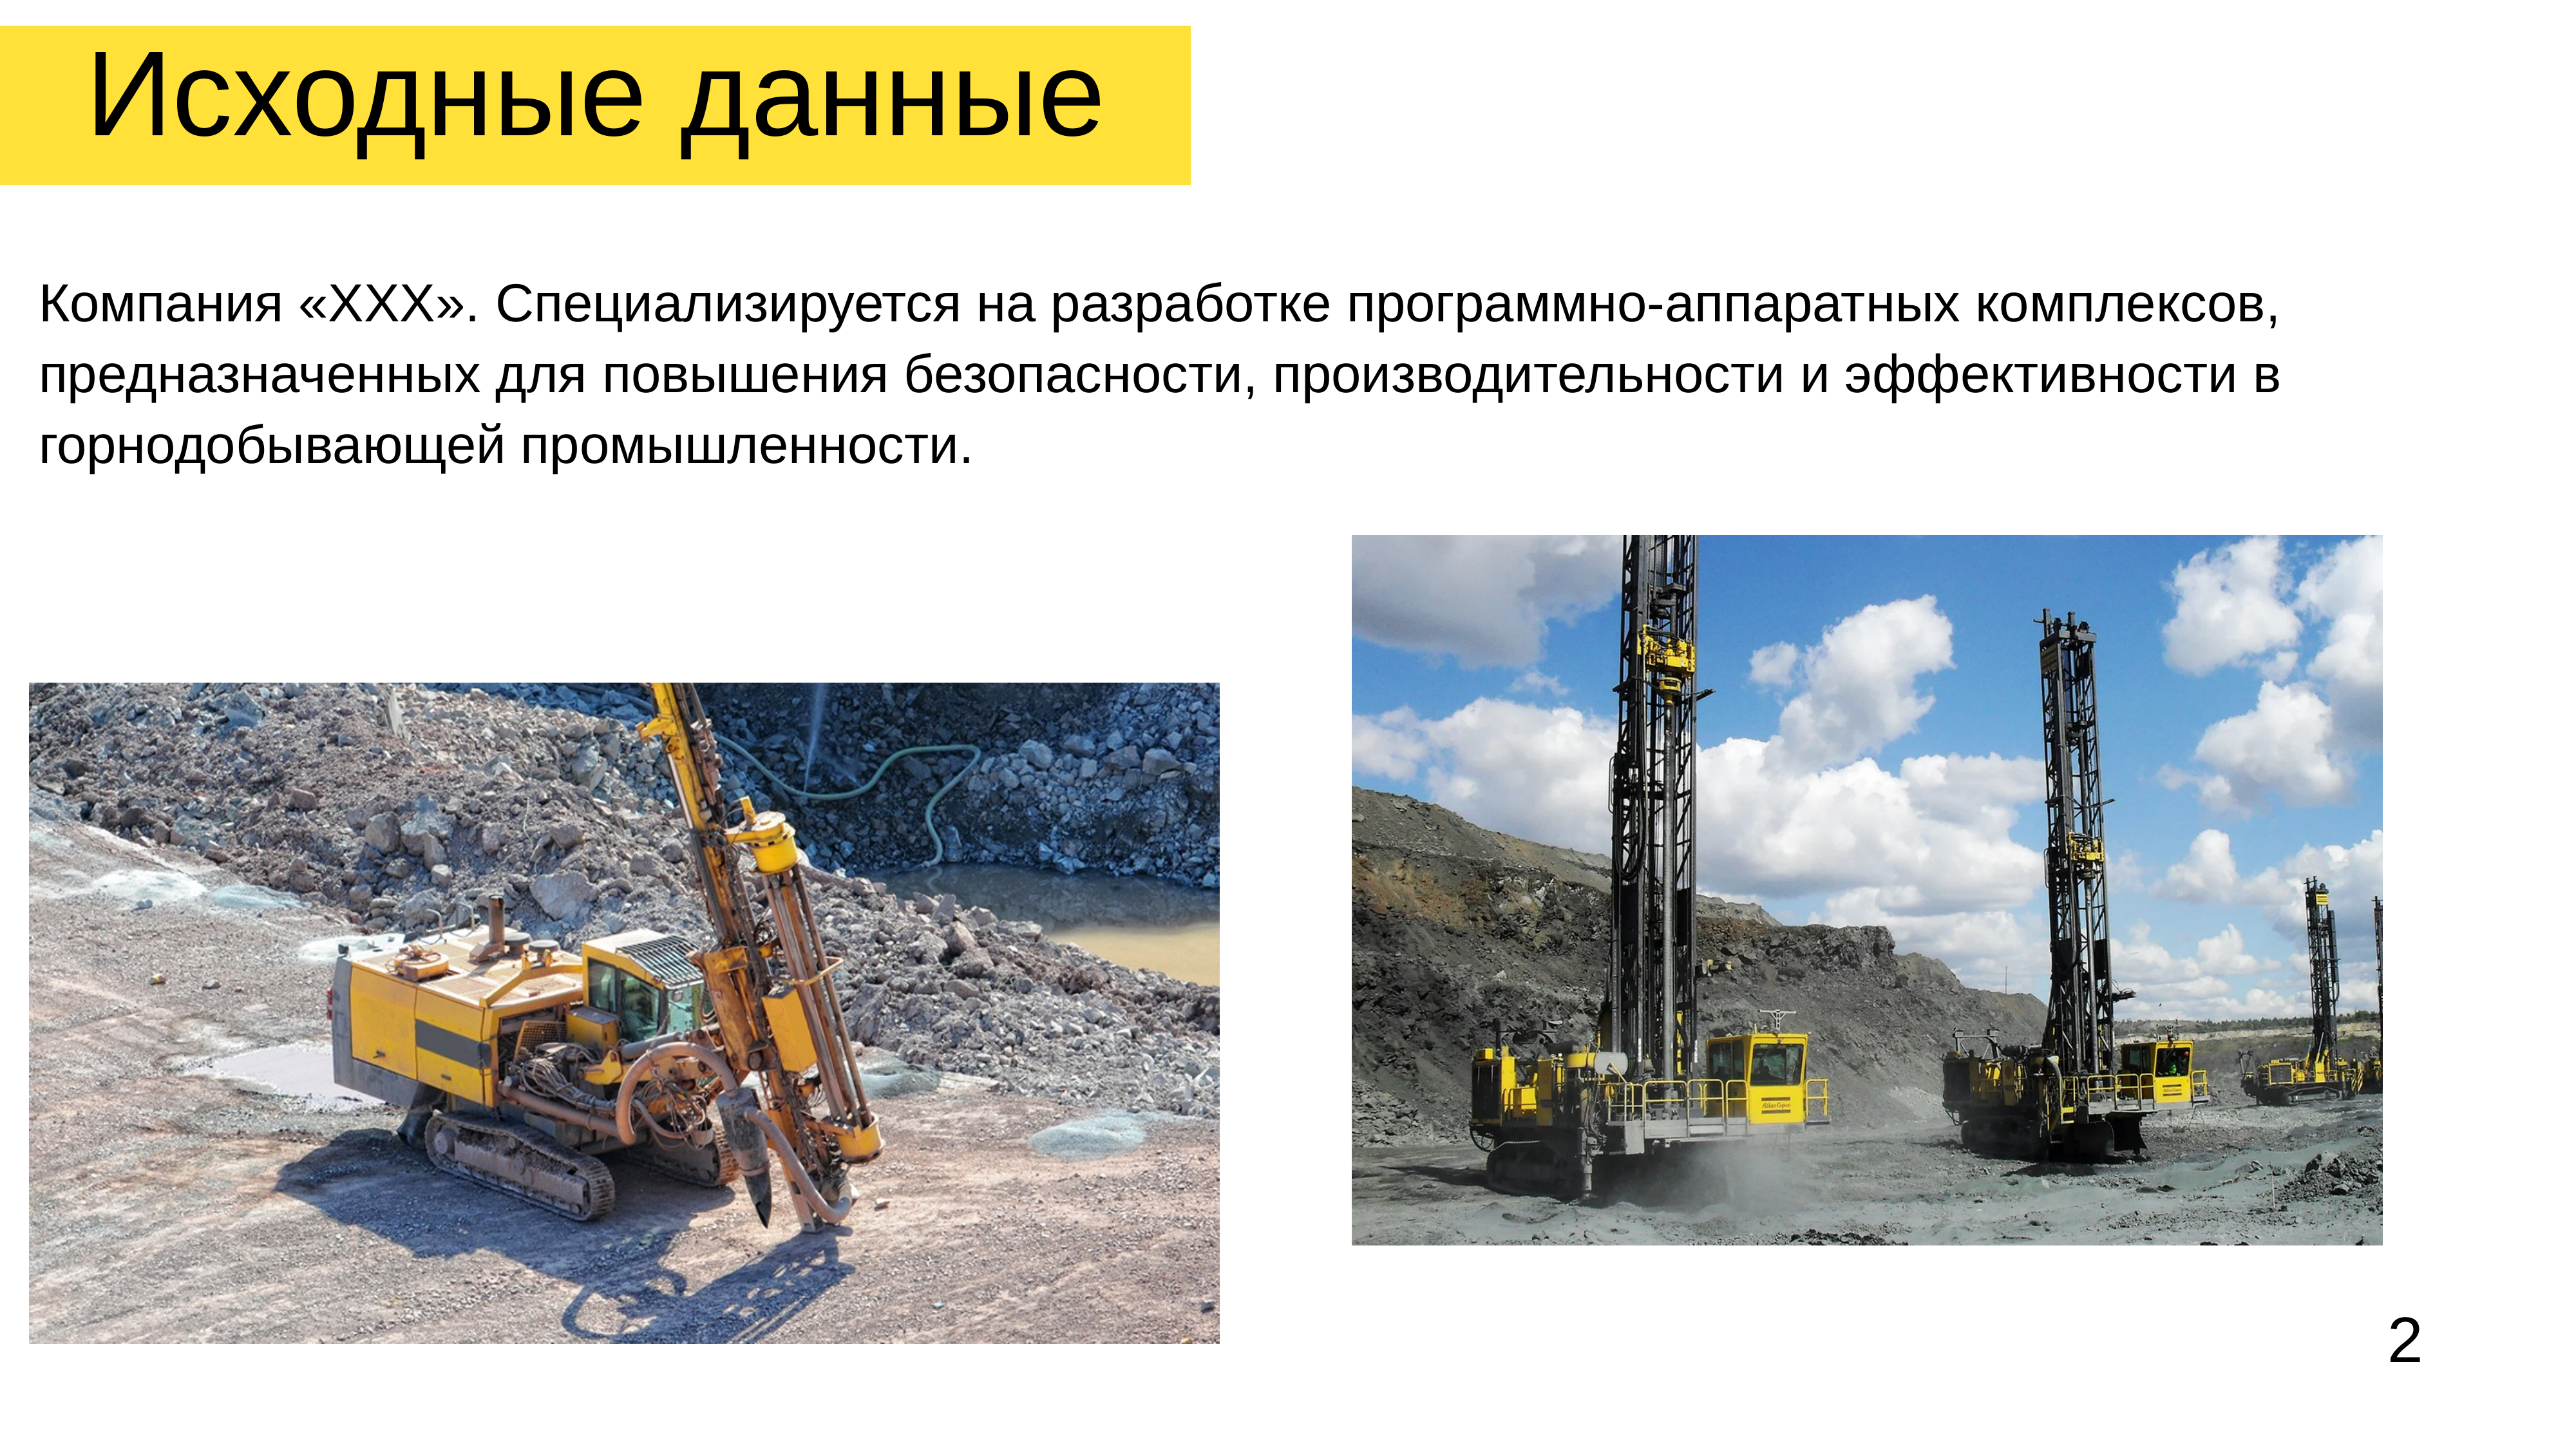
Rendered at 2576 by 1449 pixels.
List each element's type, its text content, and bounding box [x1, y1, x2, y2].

text_box [0, 25, 1191, 185]
text_box Исходные данные [80, 25, 2083, 167]
picture [28, 683, 1220, 1344]
slide_number ‹#› [2382, 1292, 2429, 1449]
picture [1352, 535, 2383, 1245]
text_box Компания «XXX». Специализируется на разработке программно-аппаратных комплексов, предназначенных для повышения безопасности, производительности и эффективности в горнодобывающей промышленности. [28, 252, 2396, 555]
